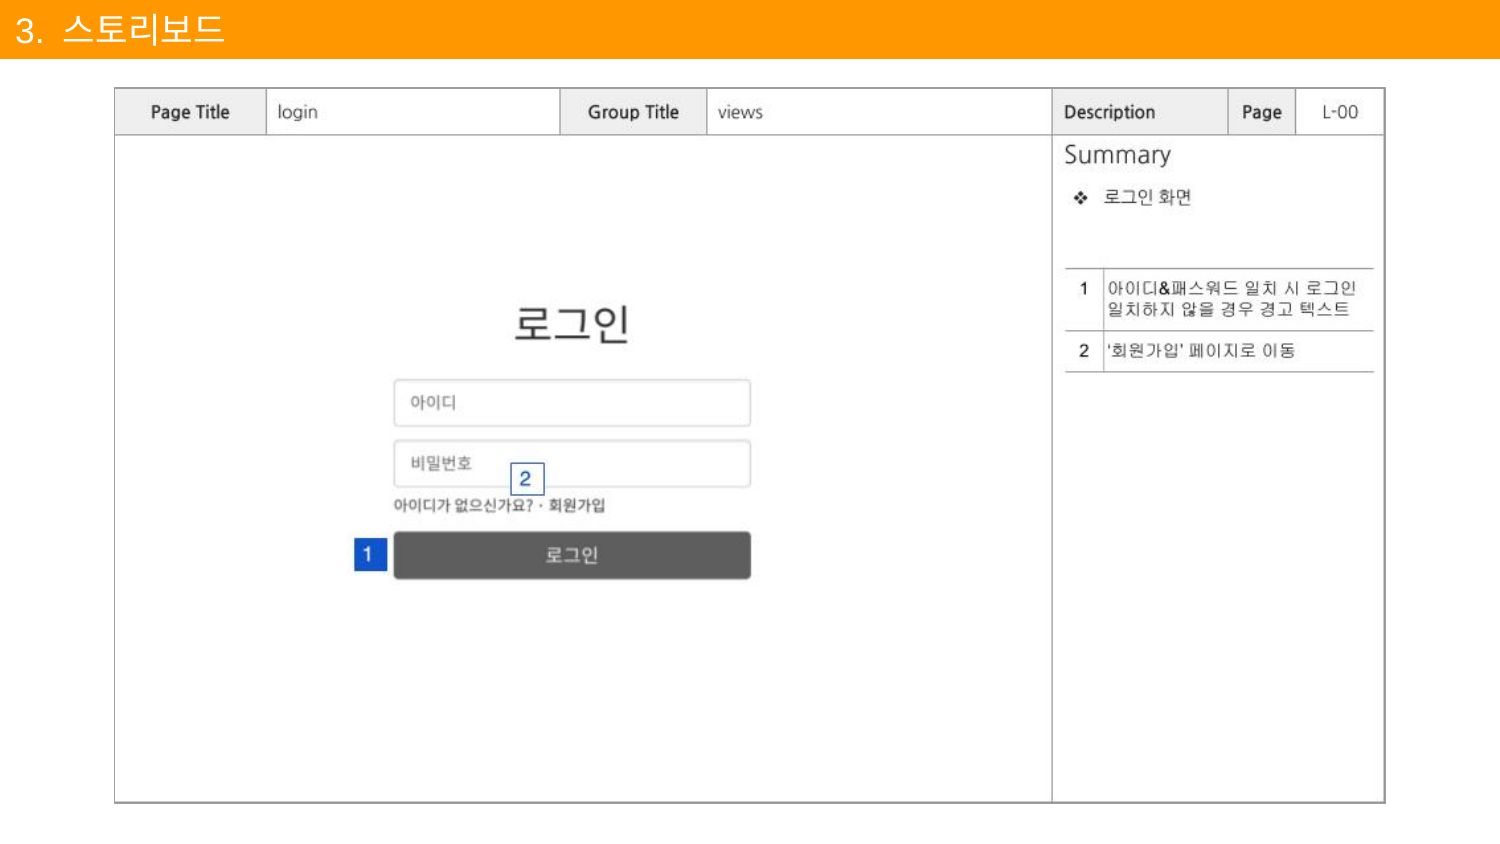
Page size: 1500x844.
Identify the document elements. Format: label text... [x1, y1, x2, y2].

picture [114, 88, 1385, 803]
text_box 3. 스토리보드 [0, 0, 1500, 59]
